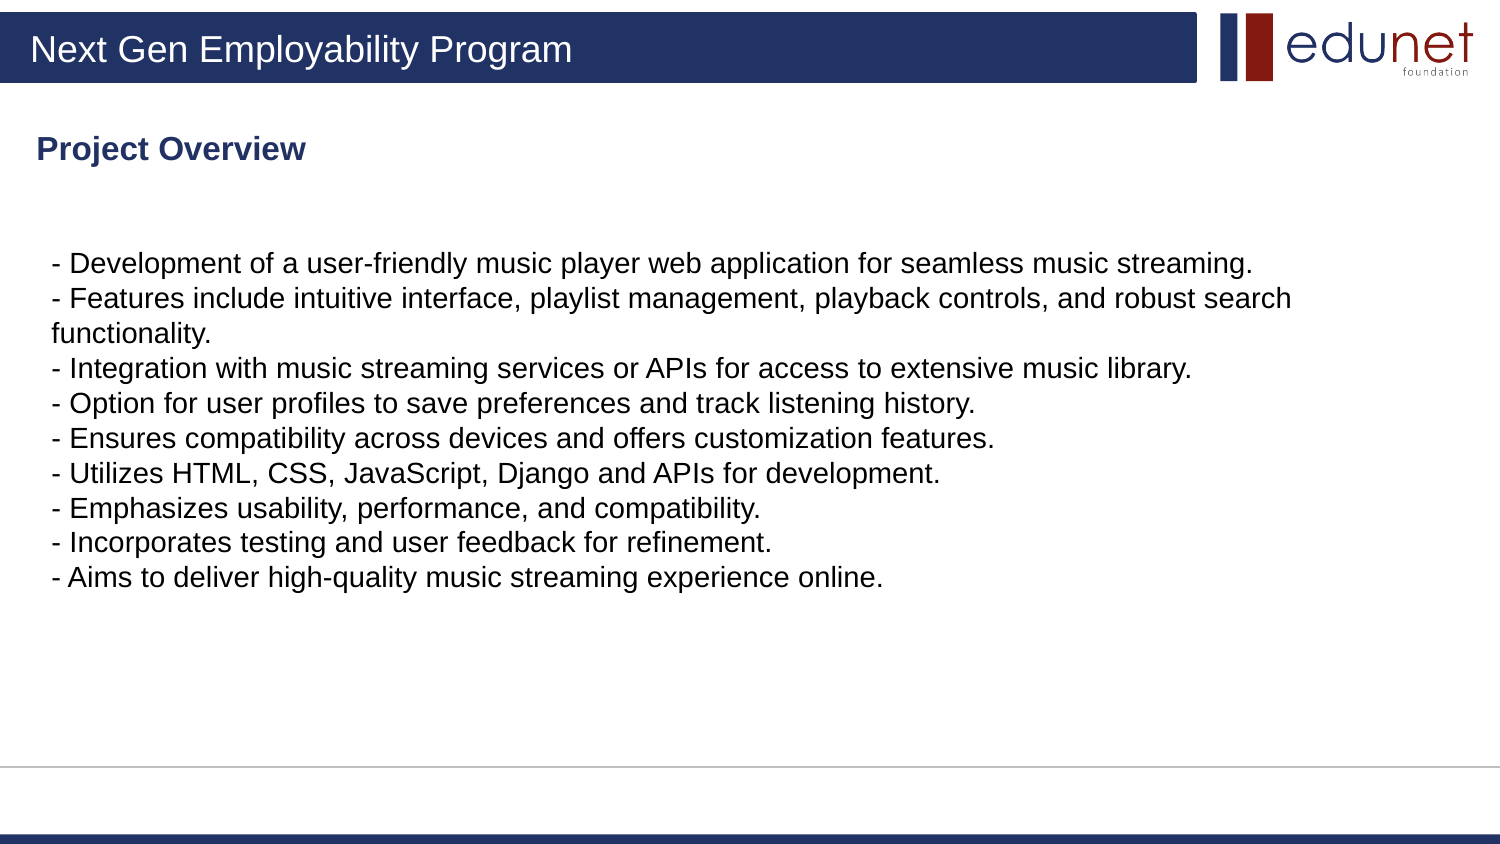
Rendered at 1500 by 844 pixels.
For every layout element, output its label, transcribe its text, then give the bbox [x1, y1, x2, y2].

title Project Overview [21, 111, 504, 165]
picture [1279, 14, 1482, 83]
text_box - Development of a user-friendly music player web application for seamless music streaming. - Features include intuitive interface, playlist management, playback controls, and robust search functionality. - Integration with music streaming services or APIs for access to extensive music library. - Option for user profiles to save preferences and track listening history. - Ensures compatibility across devices and offers customization features. - Utilizes HTML, CSS, JavaScript, Django and APIs for development. - Emphasizes usability, performance, and compatibility. - Incorporates testing and user feedback for refinement. - Aims to deliver high-quality music streaming experience online. [36, 194, 1374, 664]
